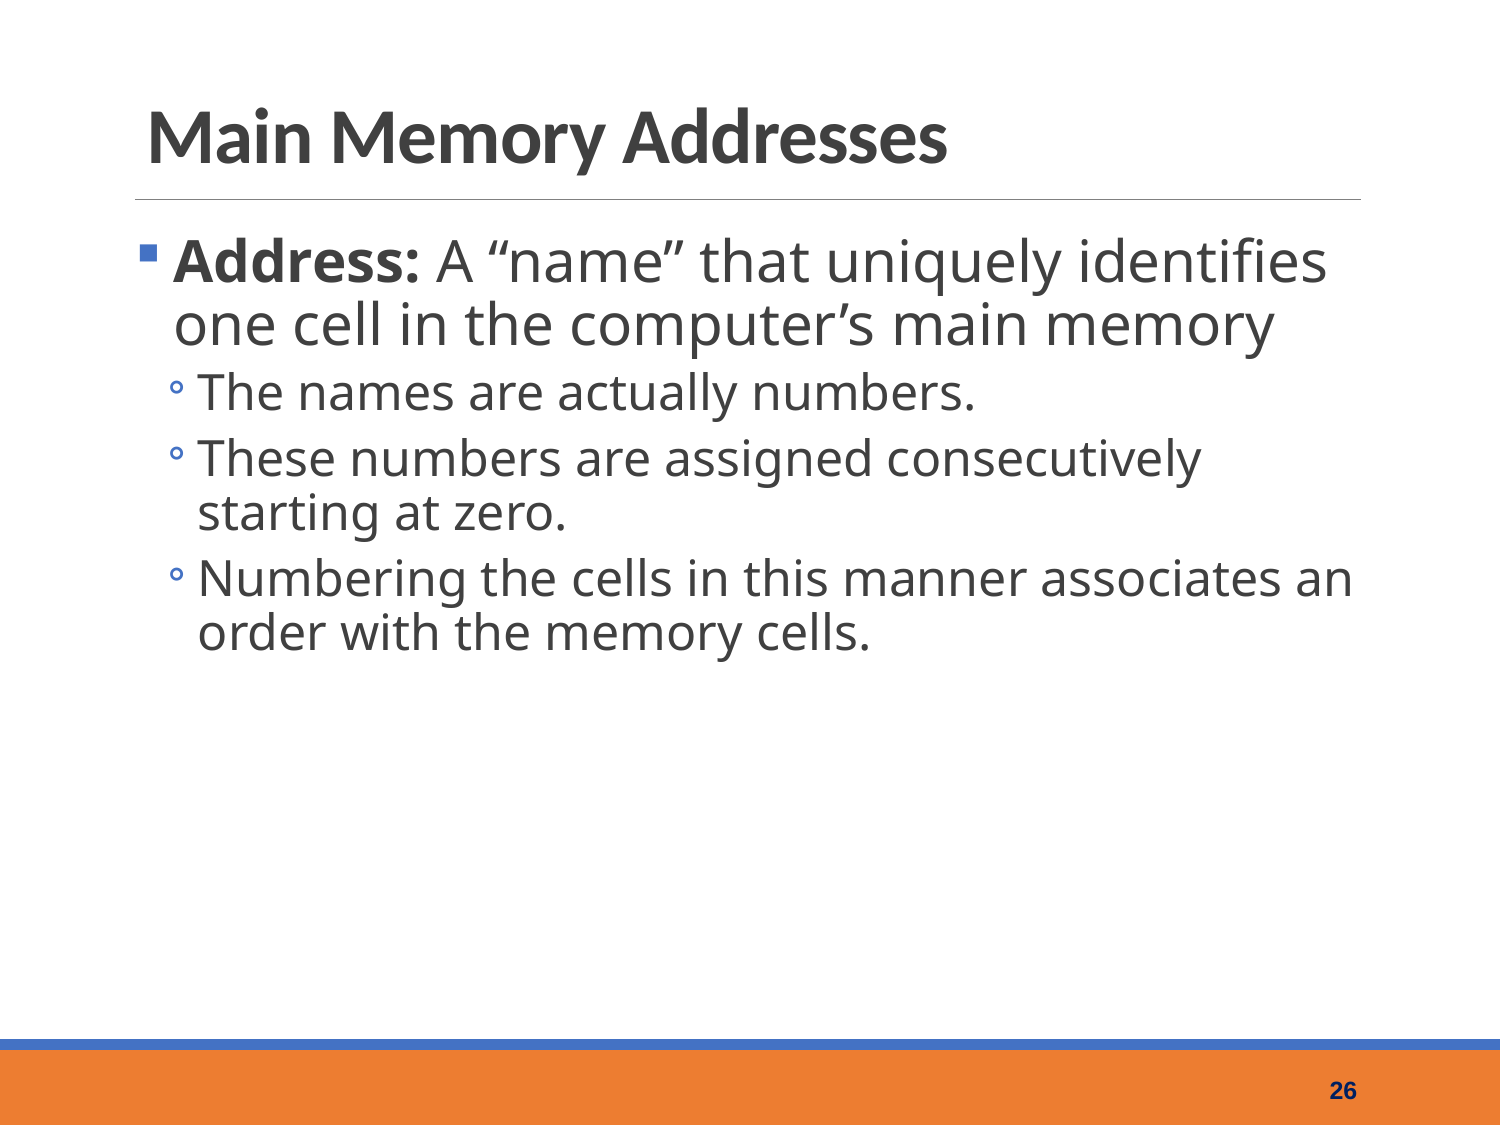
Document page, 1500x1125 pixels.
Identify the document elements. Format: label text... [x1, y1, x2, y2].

title Main Memory Addresses [131, 50, 1369, 188]
list Address: A “name” that uniquely identifies one cell in the computer’s main memory The names are actually numbers. These numbers are assigned consecutively starting at zero. Numbering the cells in this manner associates an order with the memory cells. [135, 224, 1373, 963]
slide_number 26 [1257, 1059, 1373, 1120]
